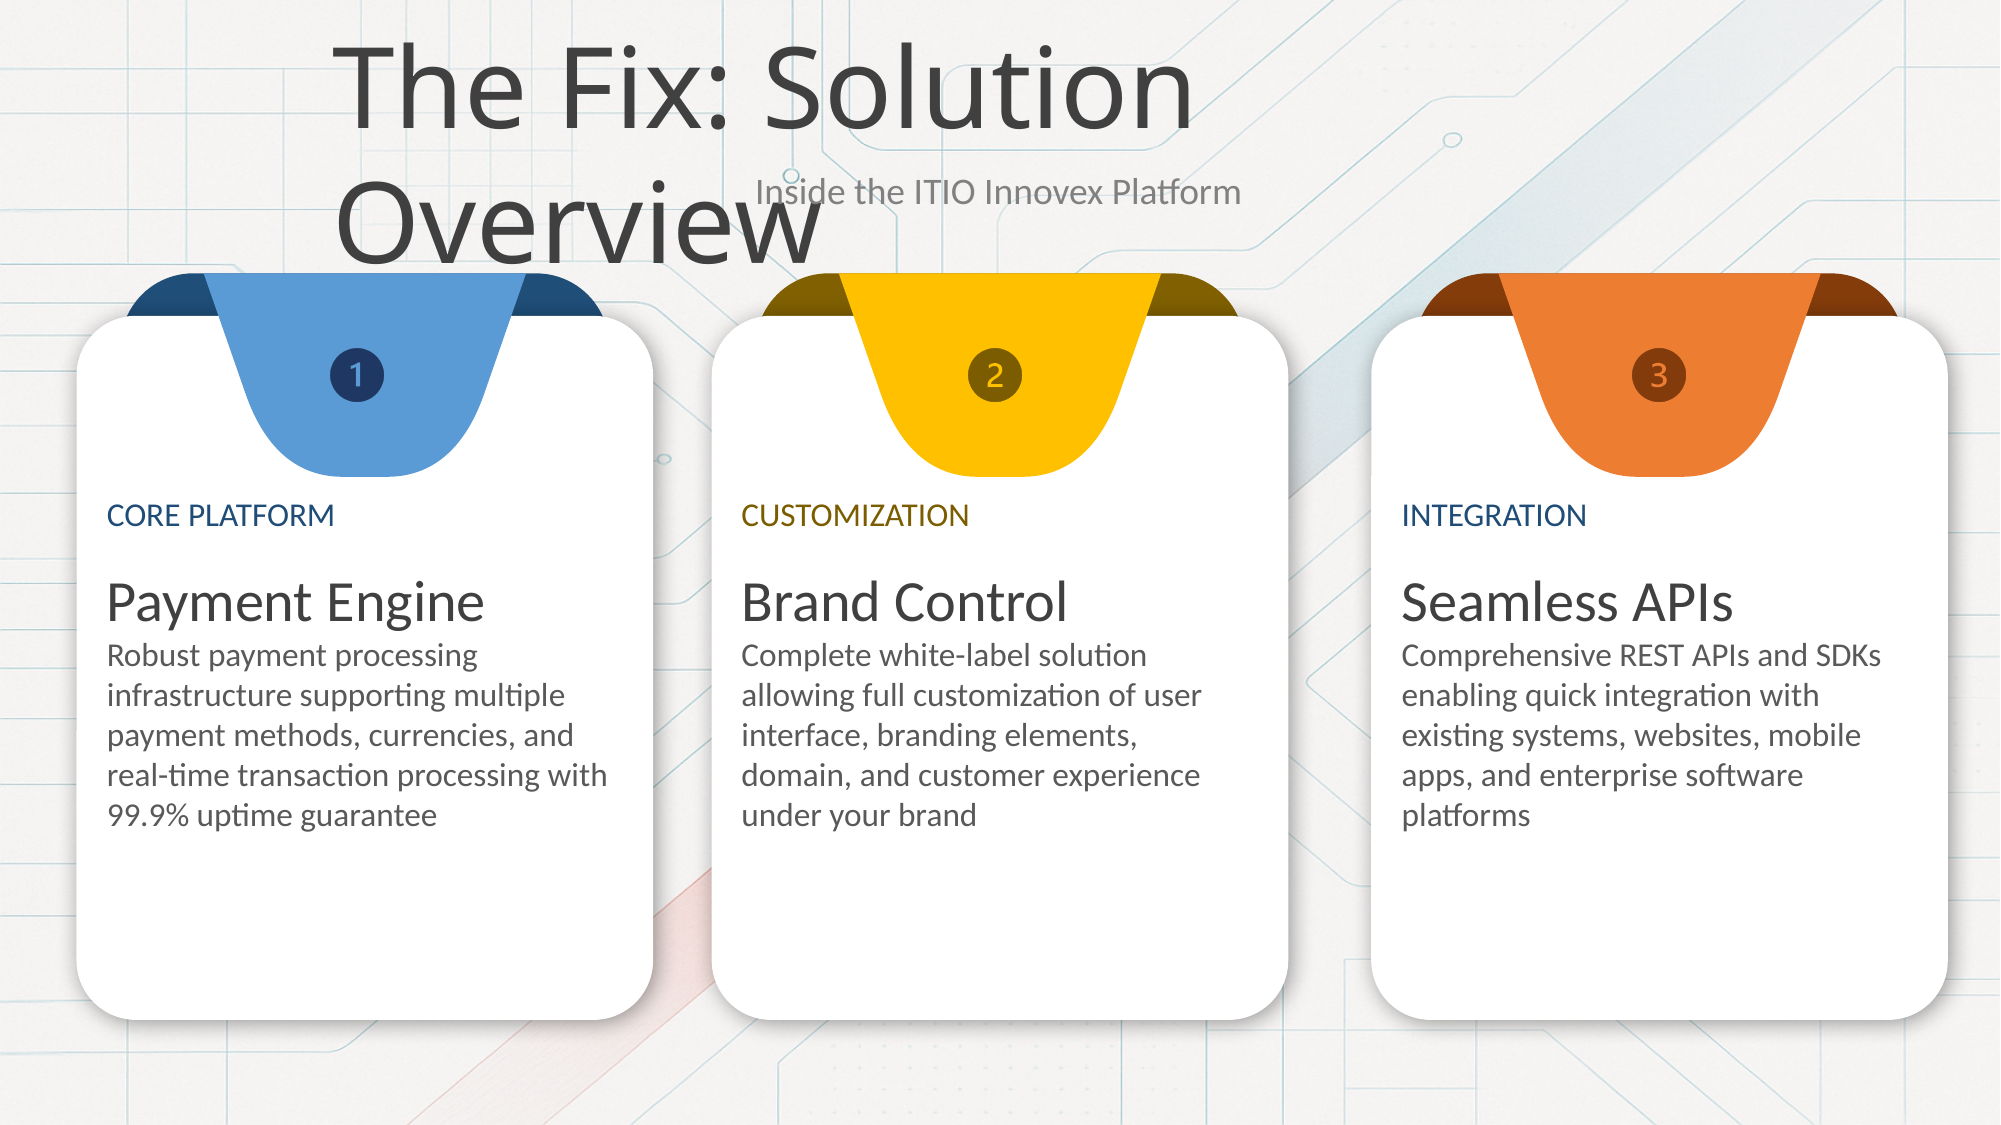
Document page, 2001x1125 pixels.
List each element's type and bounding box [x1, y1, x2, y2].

text_box [1371, 273, 1948, 1020]
text_box [711, 273, 1289, 1020]
text_box [76, 273, 654, 1020]
picture [0, 0, 2000, 1125]
